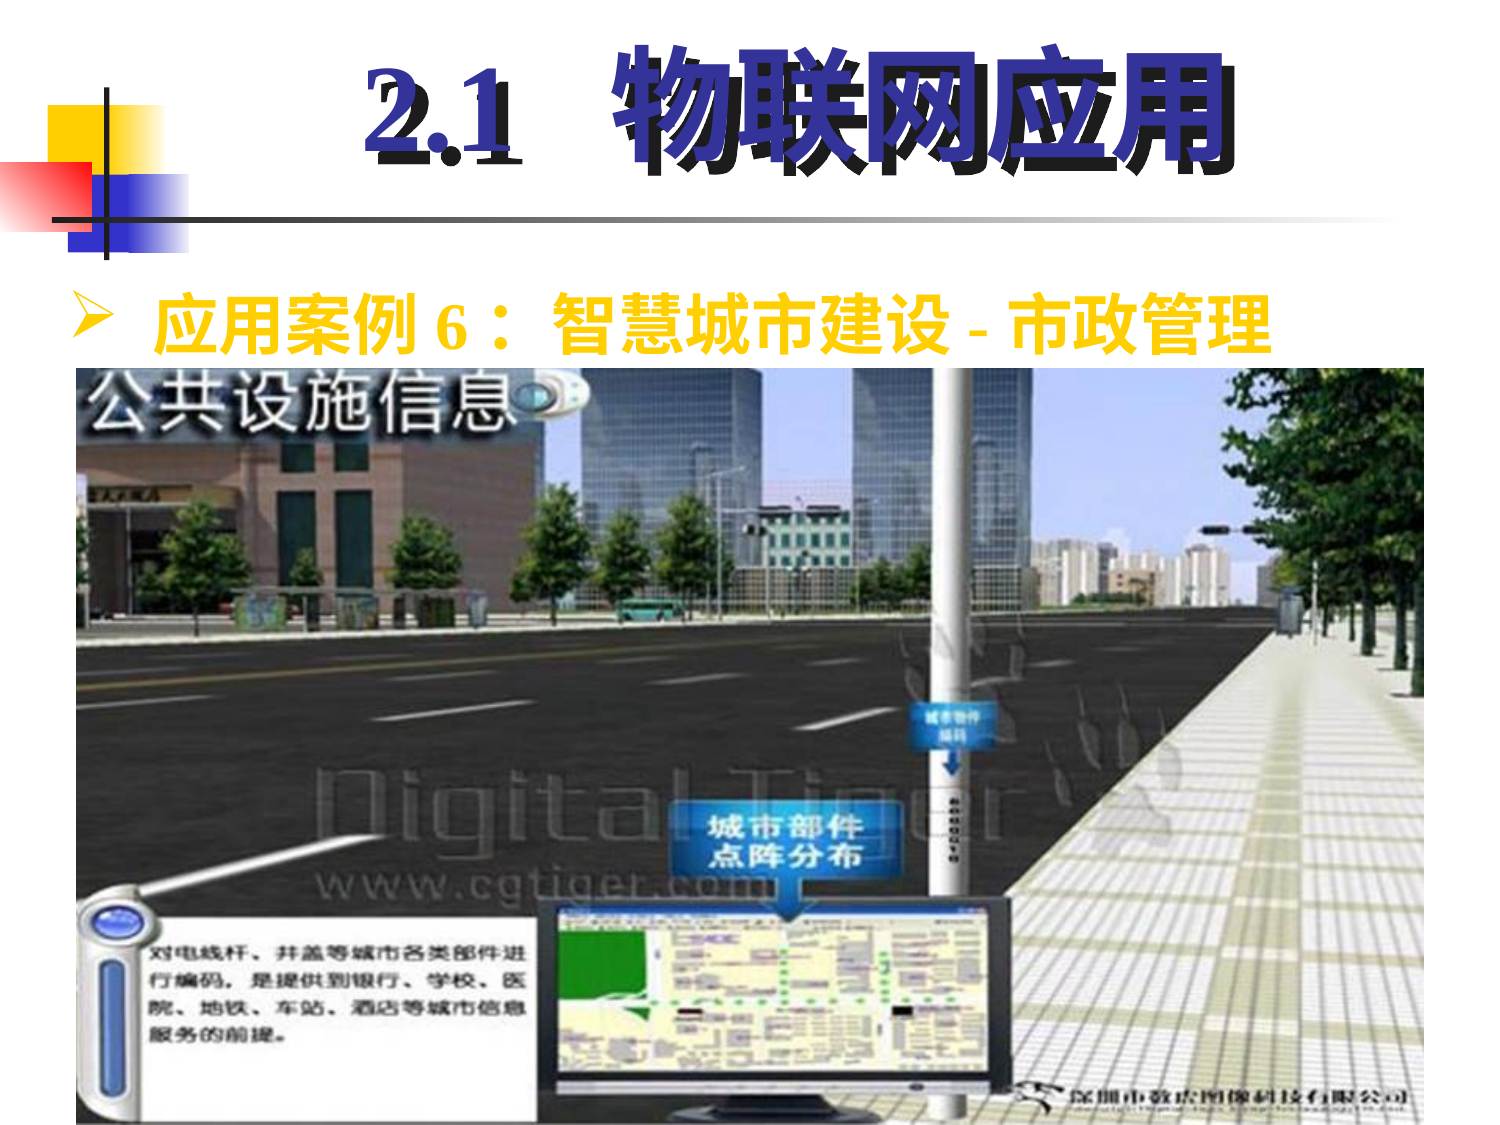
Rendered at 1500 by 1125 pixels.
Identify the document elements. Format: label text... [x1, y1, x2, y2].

text_box 2.1 物联网应用 [147, 18, 1447, 184]
picture [76, 368, 1424, 1125]
text_box 应用案例6：智慧城市建设-市政管理 [53, 243, 1471, 406]
